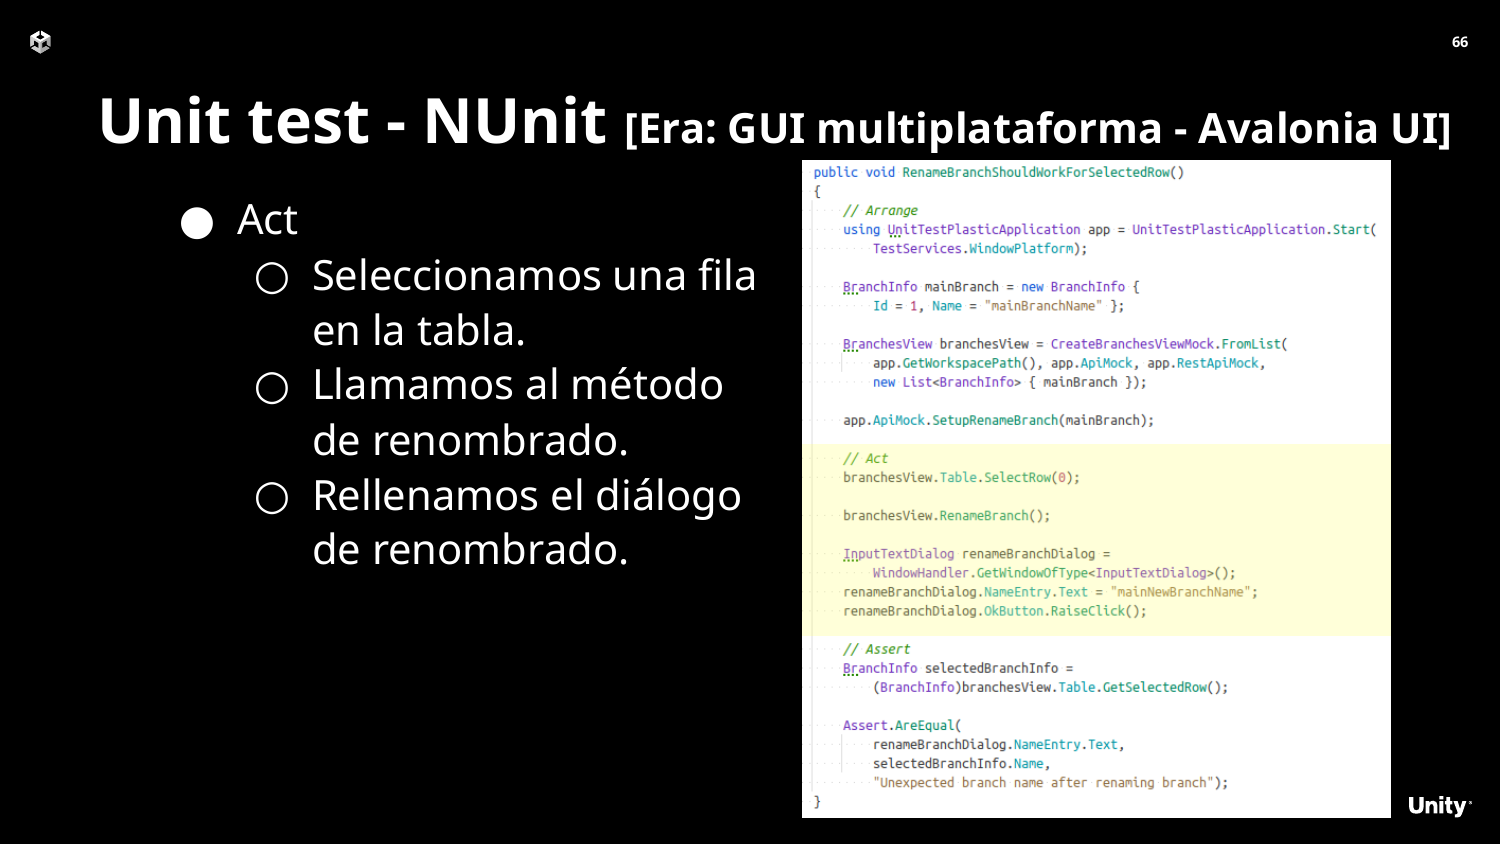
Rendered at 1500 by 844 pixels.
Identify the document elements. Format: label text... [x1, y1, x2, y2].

picture [802, 159, 1392, 818]
title Unit test - NUnit [Era: GUI multiplataforma - Avalonia UI] [97, 89, 1485, 175]
slide_number ‹#› [1391, 31, 1469, 55]
text_box Act Seleccionamos una fila en la tabla. Llamamos al método de renombrado. Rellenamos el diálogo de renombrado. [147, 180, 795, 797]
